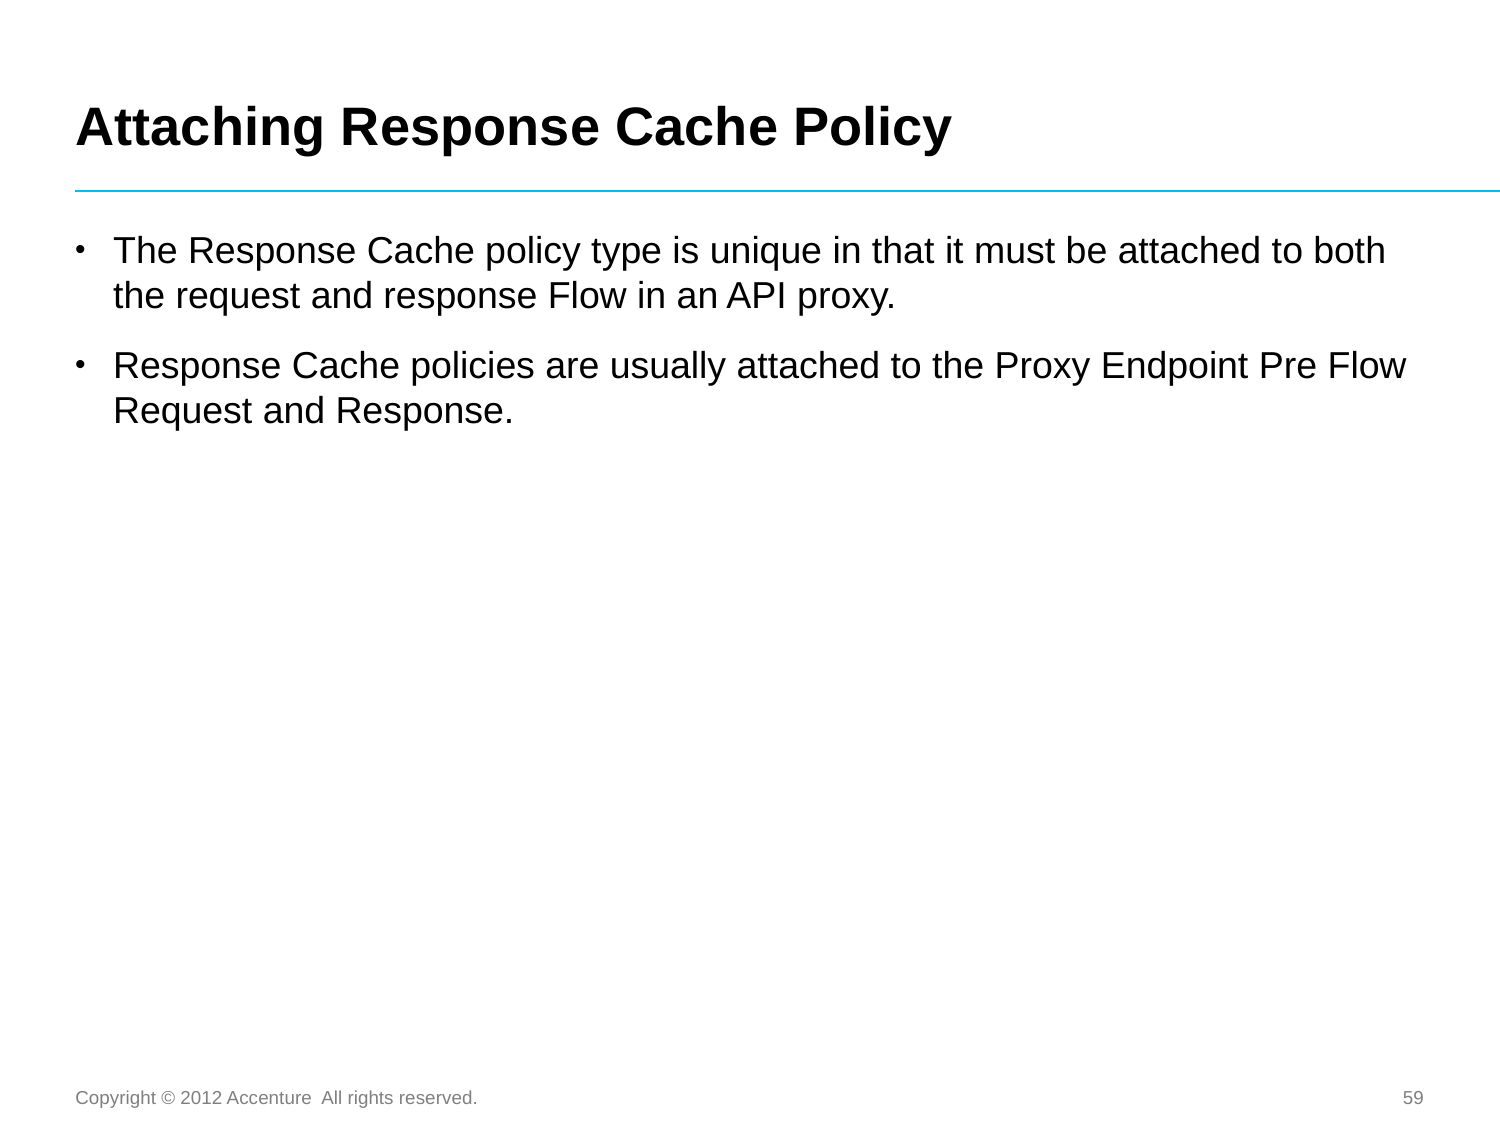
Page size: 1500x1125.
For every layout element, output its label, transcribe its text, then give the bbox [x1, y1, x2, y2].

list The Response Cache policy type is unique in that it must be attached to both the request and response Flow in an API proxy. Response Cache policies are usually attached to the Proxy Endpoint Pre Flow Request and Response. [75, 226, 1425, 1018]
title Attaching Response Cache Policy [75, 27, 1422, 157]
